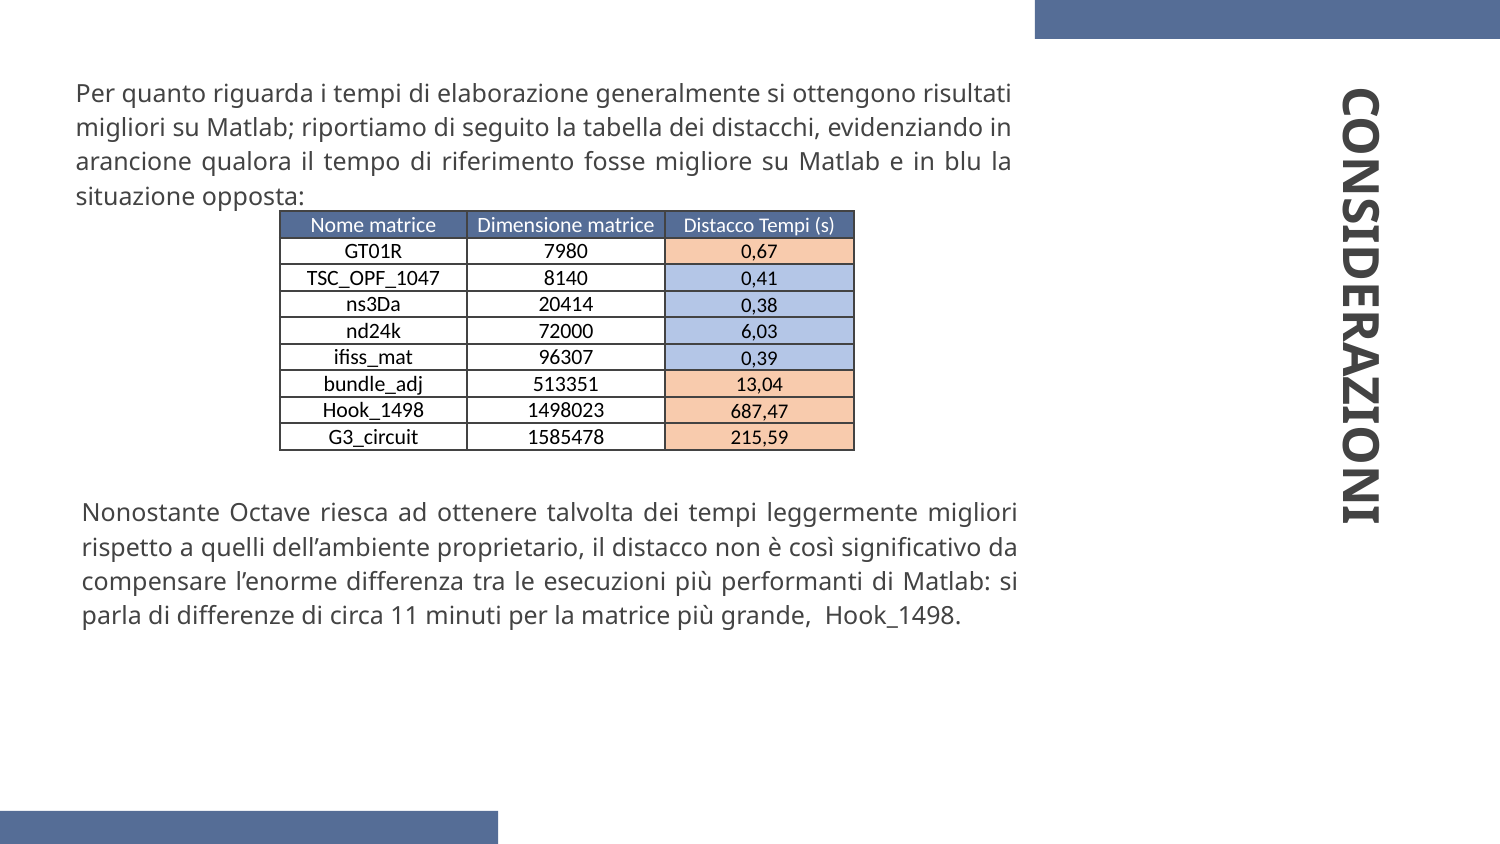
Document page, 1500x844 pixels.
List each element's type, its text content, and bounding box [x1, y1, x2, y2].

table_cell 215,59 [666, 424, 853, 449]
table_cell 6,03 [666, 318, 853, 343]
table_cell 20414 [468, 292, 664, 316]
text_box Per quanto riguarda i tempi di elaborazione generalmente si ottengono risultati migliori su Matlab; riportiamo di seguito la tabella dei distacchi, evidenziando in arancione qualora il tempo di riferimento fosse migliore su Matlab e in blu la situazione opposta: [60, 57, 1029, 264]
table_cell G3_circuit [281, 424, 466, 449]
table_cell 687,47 [666, 398, 853, 422]
table_cell 1498023 [468, 398, 664, 422]
table_cell ns3Da [281, 292, 466, 316]
table_cell 513351 [468, 371, 664, 396]
table_cell nd24k [281, 318, 466, 343]
table_cell 0,39 [666, 345, 853, 369]
table_cell 13,04 [666, 371, 853, 396]
text_box Nonostante Octave riesca ad ottenere talvolta dei tempi leggermente migliori rispetto a quelli dell’ambiente proprietario, il distacco non è così significativo da compensare l’enorme differenza tra le esecuzioni più performanti di Matlab: si parla di differenze di circa 11 minuti per la matrice più grande, Hook_1498. [66, 477, 1035, 684]
table_cell 72000 [468, 318, 664, 343]
table_cell 1585478 [468, 424, 664, 449]
table_header Distacco Tempi (s) [666, 212, 853, 237]
table_cell TSC_OPF_1047 [281, 265, 466, 290]
table_cell 0,38 [666, 292, 853, 316]
text_box [1034, 0, 1500, 39]
table_cell bundle_adj [281, 371, 466, 396]
table_cell GT01R [281, 239, 466, 263]
title CONSIDERAZIONI [1328, 71, 1409, 643]
table_cell 0,67 [666, 239, 853, 263]
text_box [0, 810, 499, 844]
table_cell 0,41 [666, 265, 853, 290]
table_cell 96307 [468, 345, 664, 369]
table_cell 7980 [468, 239, 664, 263]
table_header Dimensione matrice [468, 212, 664, 237]
table_cell ifiss_mat [281, 345, 466, 369]
table_header Nome matrice [281, 212, 466, 237]
table_cell 8140 [468, 265, 664, 290]
table_cell Hook_1498 [281, 398, 466, 422]
